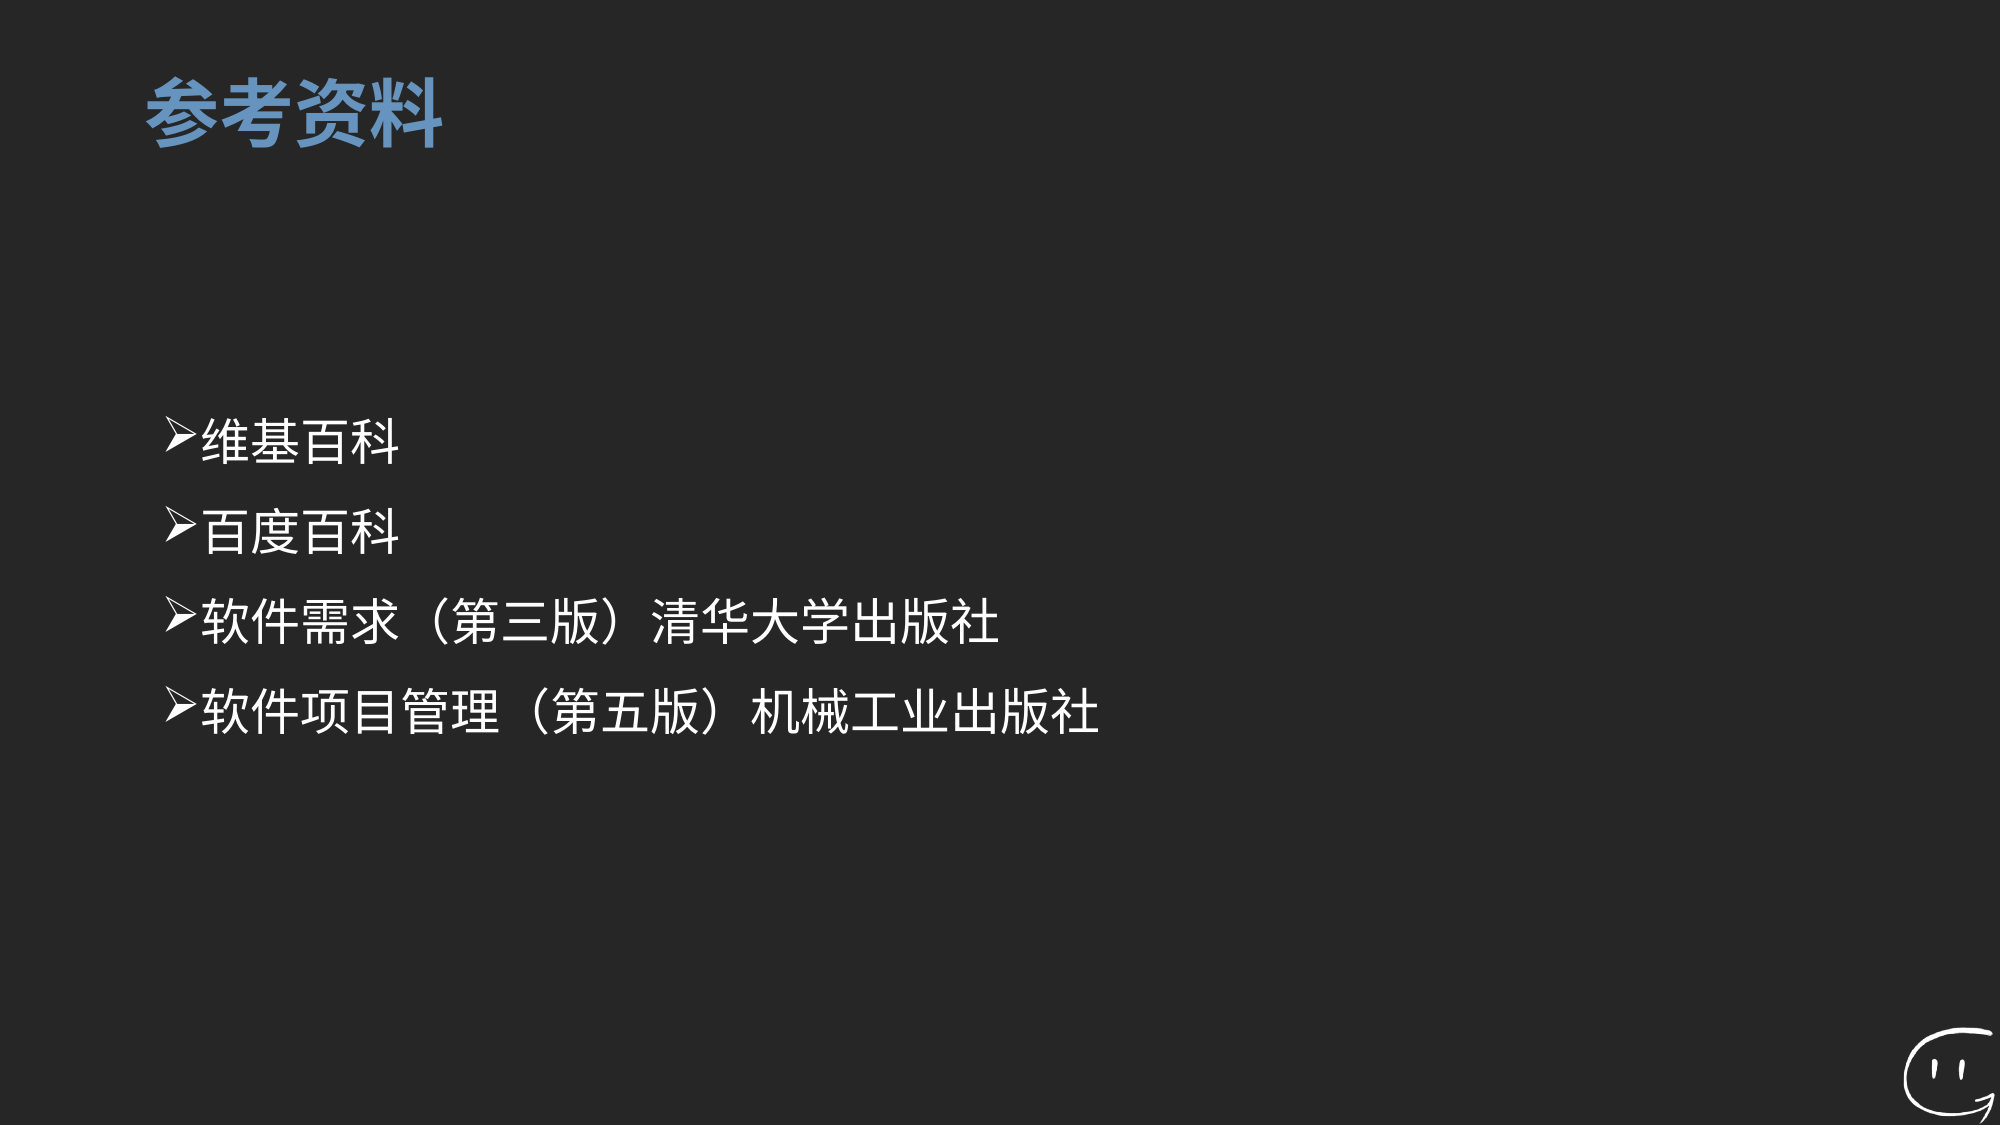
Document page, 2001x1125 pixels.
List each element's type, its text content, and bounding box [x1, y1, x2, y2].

picture [1899, 1023, 2000, 1125]
text_box 维基百科 百度百科 软件需求（第三版）清华大学出版社 软件项目管理（第五版）机械工业出版社 [145, 244, 1868, 876]
title 参考资料 [129, 34, 1876, 200]
